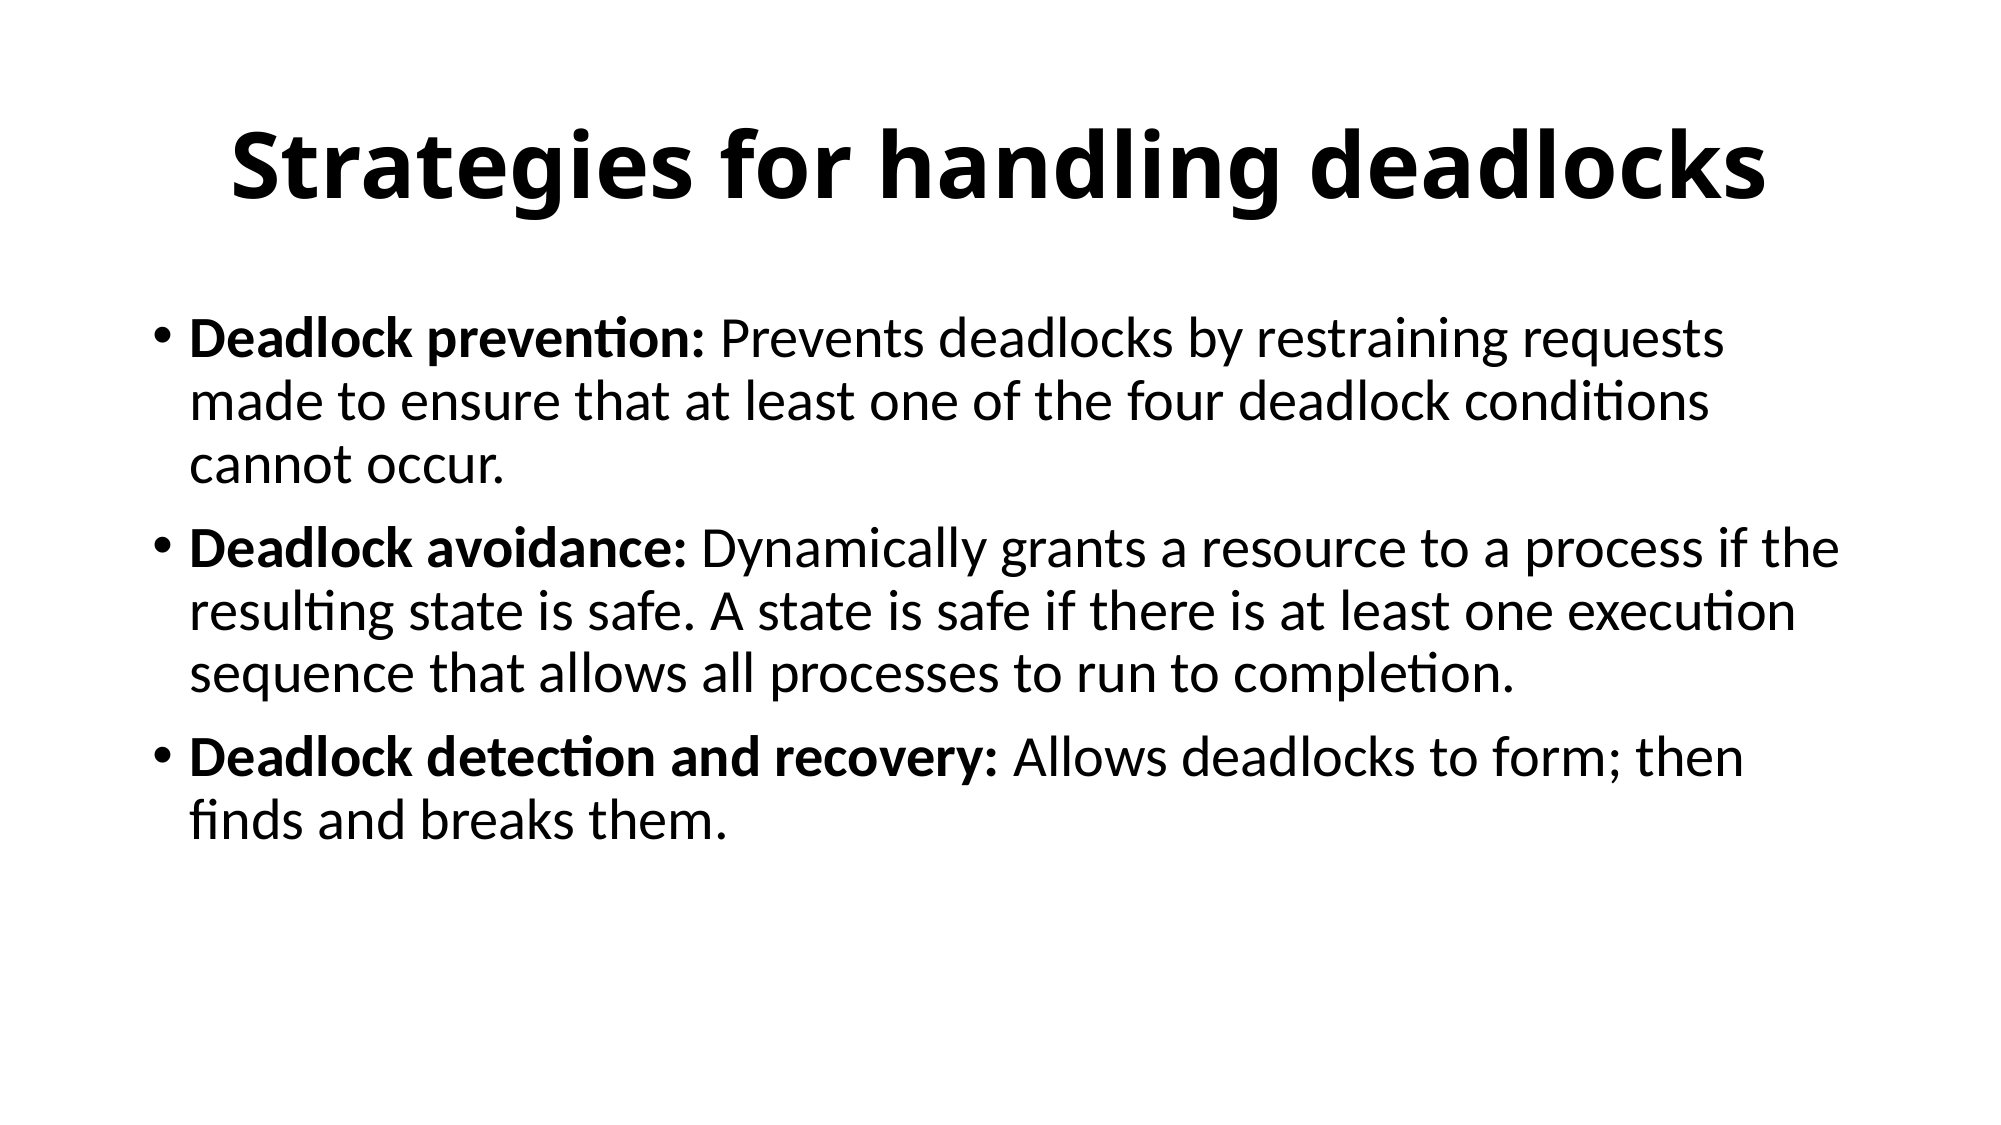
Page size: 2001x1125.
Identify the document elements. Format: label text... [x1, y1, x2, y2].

title Strategies for handling deadlocks [137, 59, 1863, 278]
list Deadlock prevention: Prevents deadlocks by restraining requests made to ensure that at least one of the four deadlock conditions cannot occur. Deadlock avoidance: Dynamically grants a resource to a process if the resulting state is safe. A state is safe if there is at least one execution sequence that allows all processes to run to completion. Deadlock detection and recovery: Allows deadlocks to form; then finds and breaks them. [137, 299, 1863, 1014]
